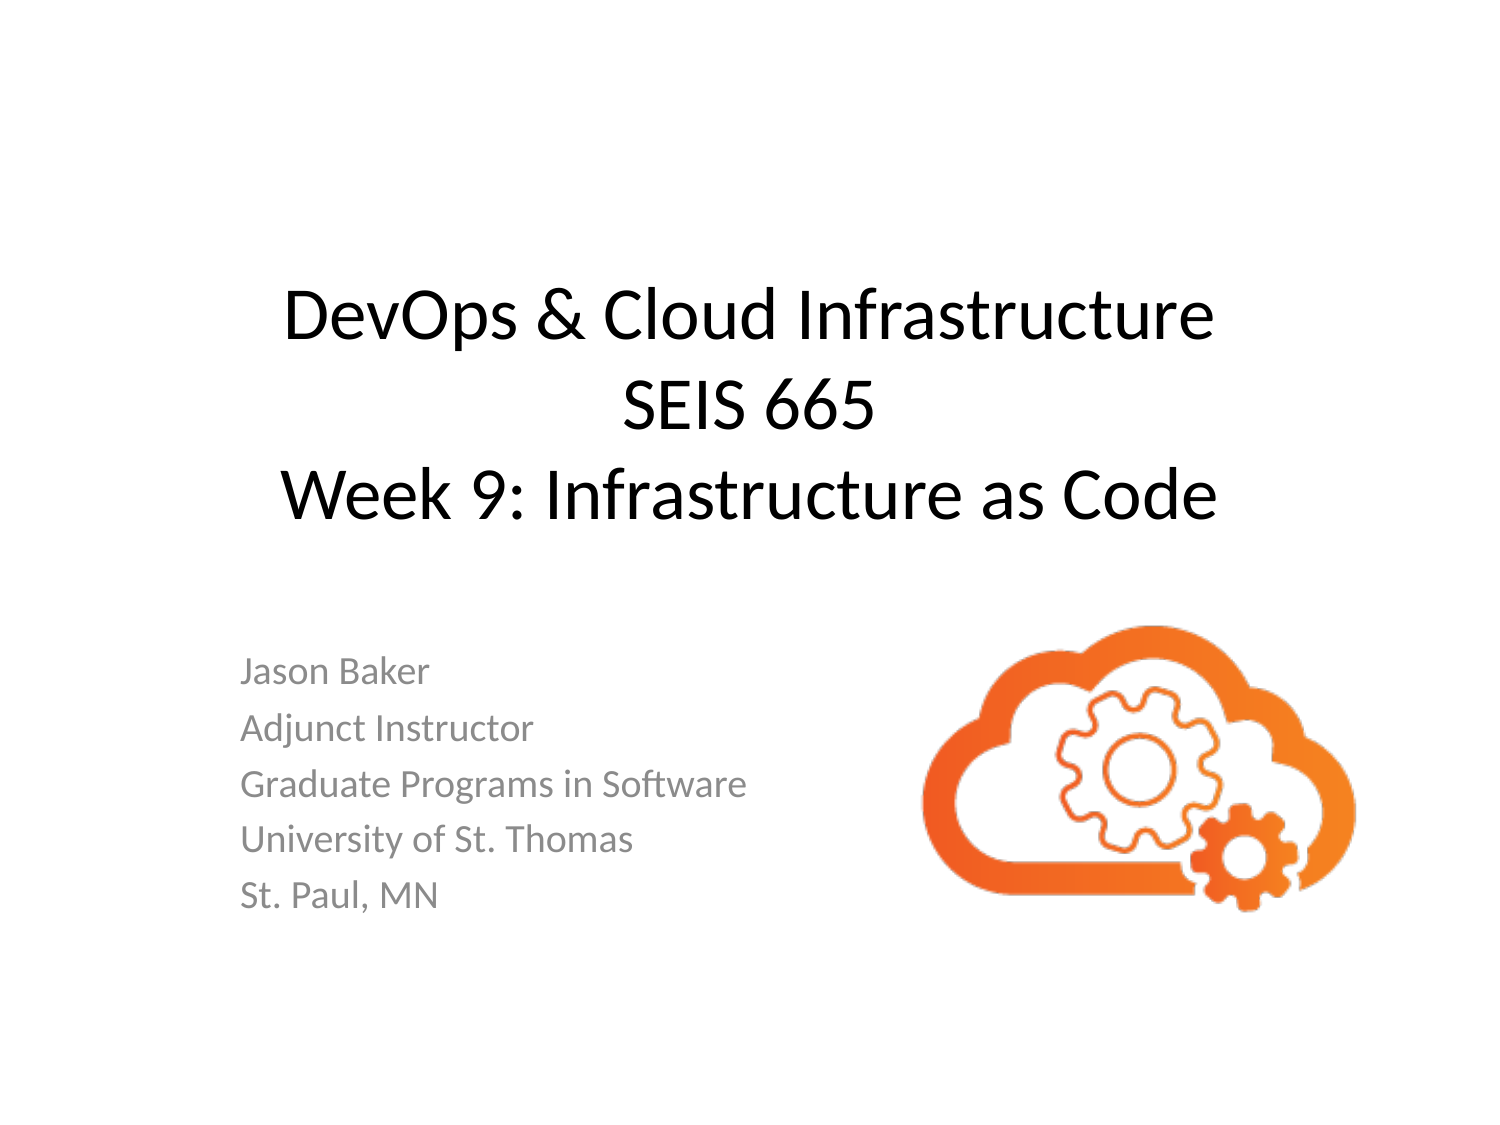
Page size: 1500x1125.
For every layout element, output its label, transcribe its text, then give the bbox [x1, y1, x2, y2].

picture [905, 562, 1375, 976]
title DevOps & Cloud Infrastructure SEIS 665 Week 9: Infrastructure as Code [112, 208, 1388, 591]
subtitle Jason Baker Adjunct Instructor Graduate Programs in Software University of St. Thomas St. Paul, MN [225, 637, 900, 925]
